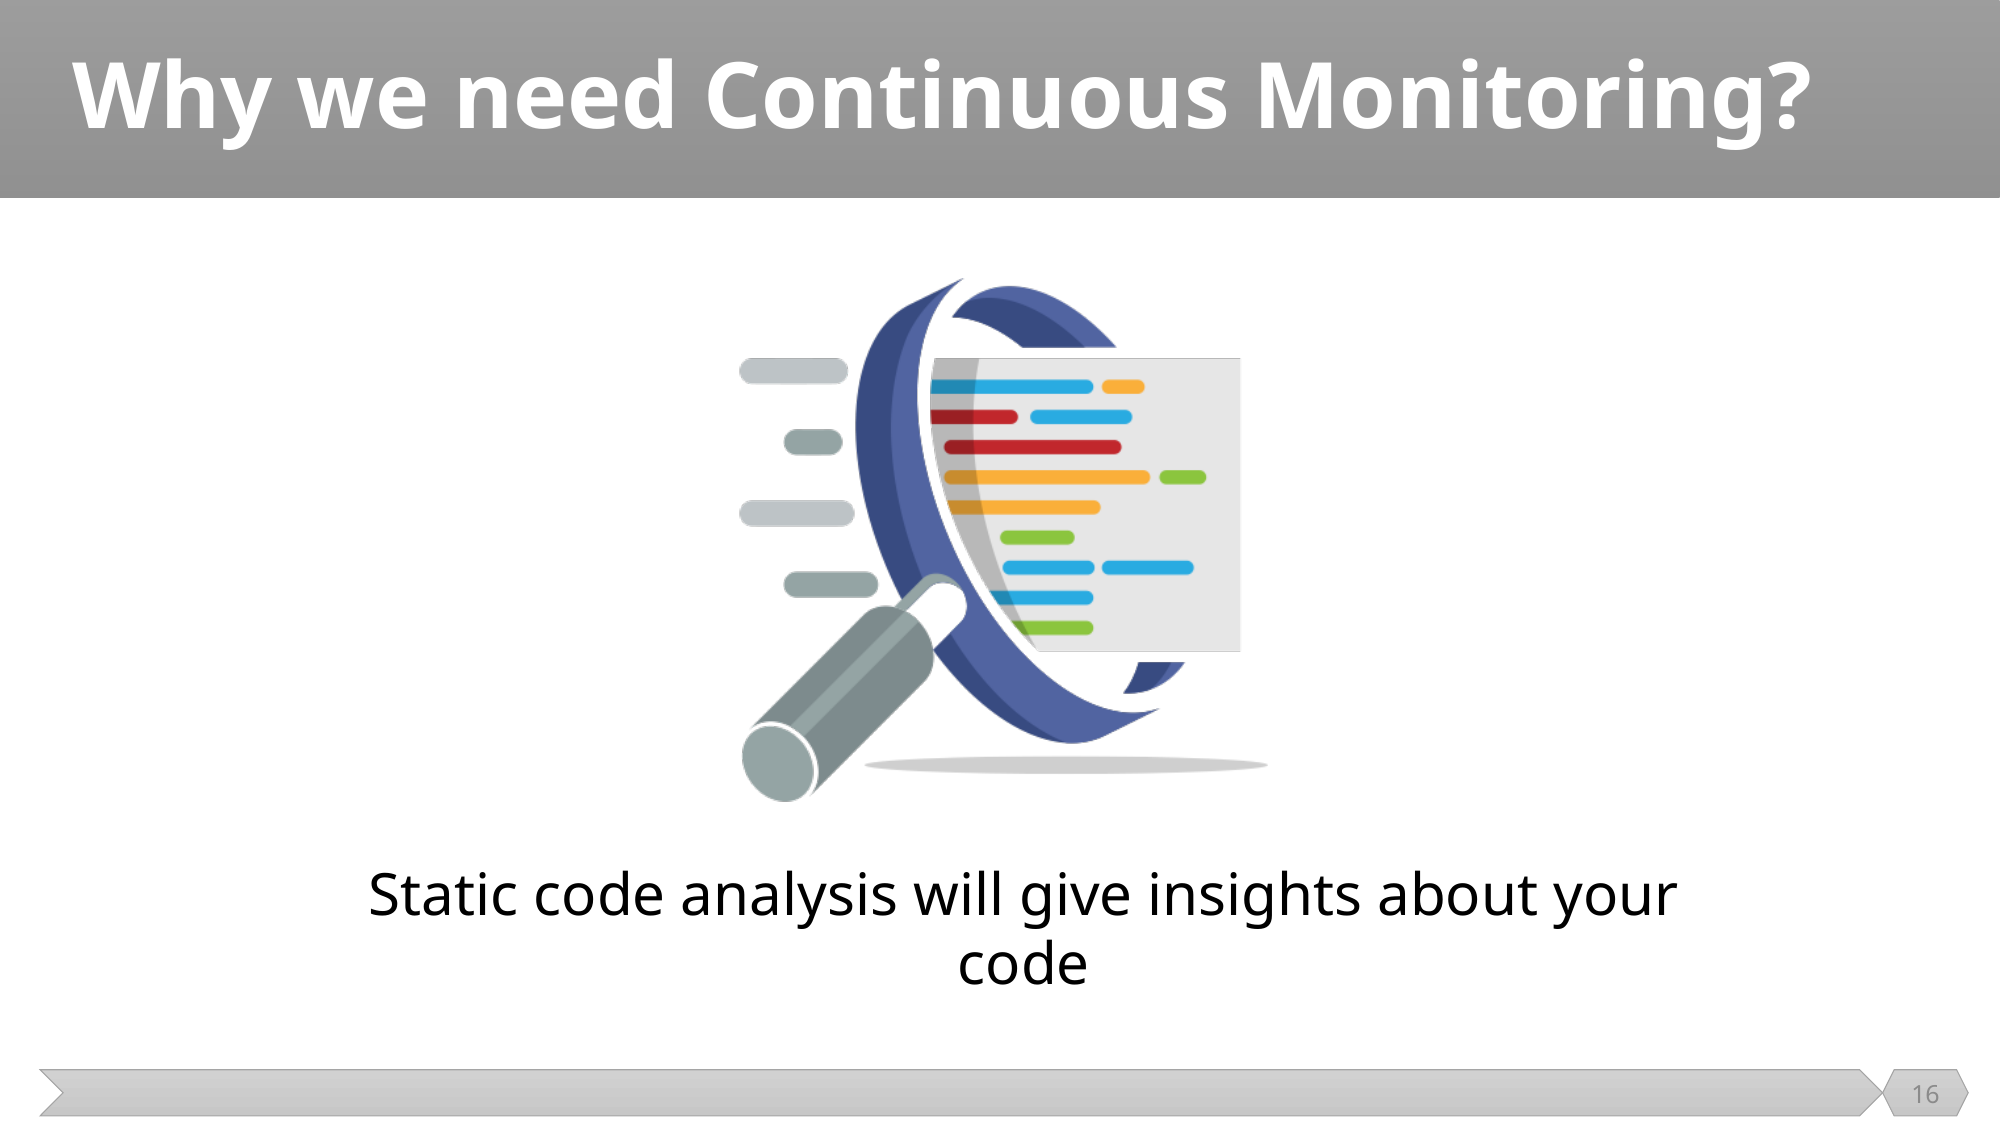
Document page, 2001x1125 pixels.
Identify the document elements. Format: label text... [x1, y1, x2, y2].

text_box Static code analysis will give insights about your code [322, 849, 1725, 1004]
title Why we need Continuous Monitoring? [56, 0, 1969, 199]
slide_number 16 [1882, 1065, 1969, 1125]
picture [610, 277, 1398, 803]
